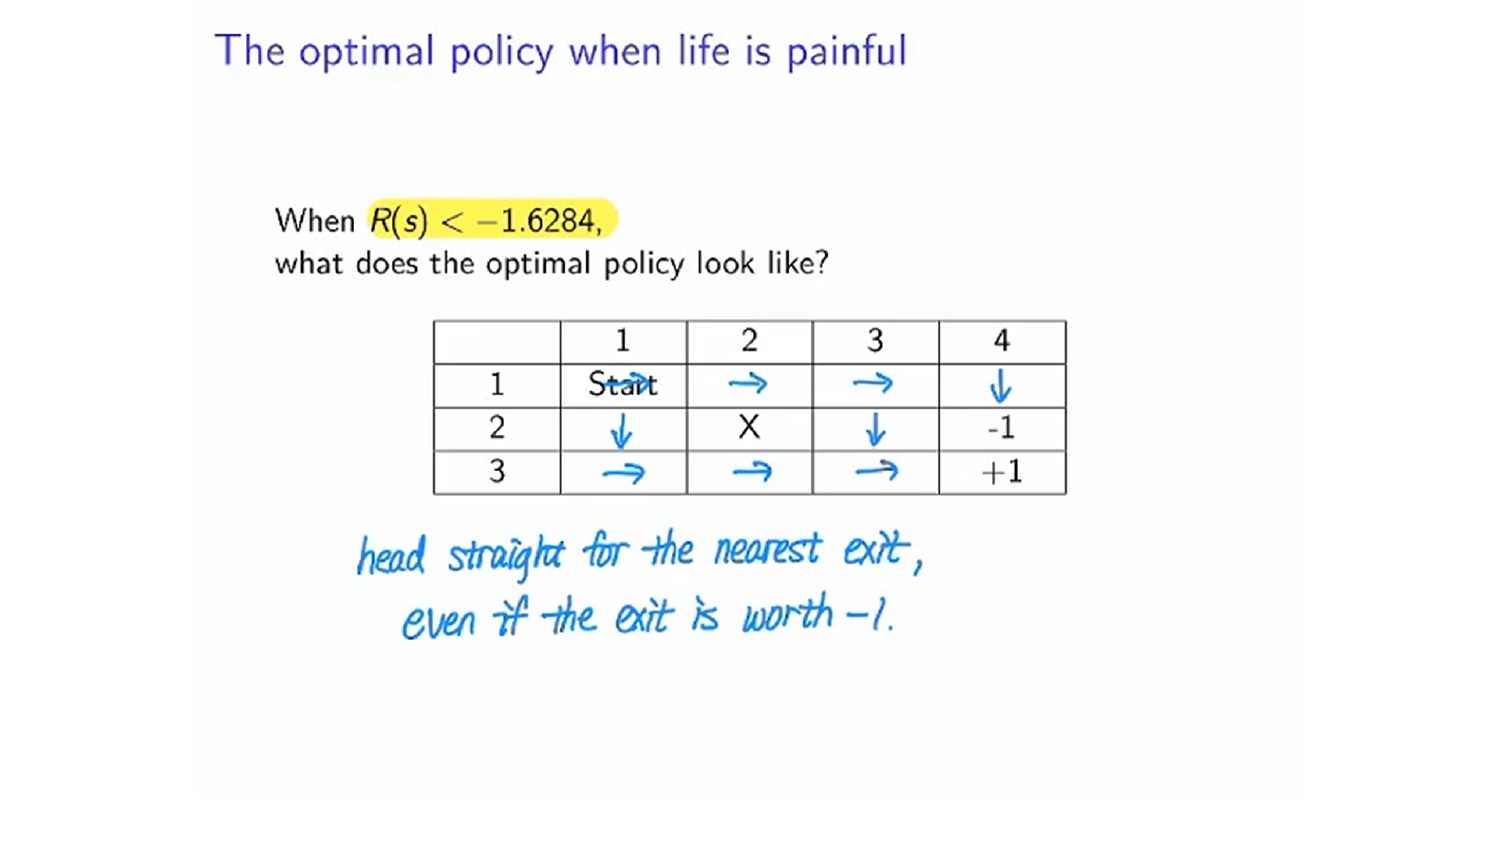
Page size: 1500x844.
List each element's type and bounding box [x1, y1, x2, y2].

text_box [0, 0, 1500, 844]
